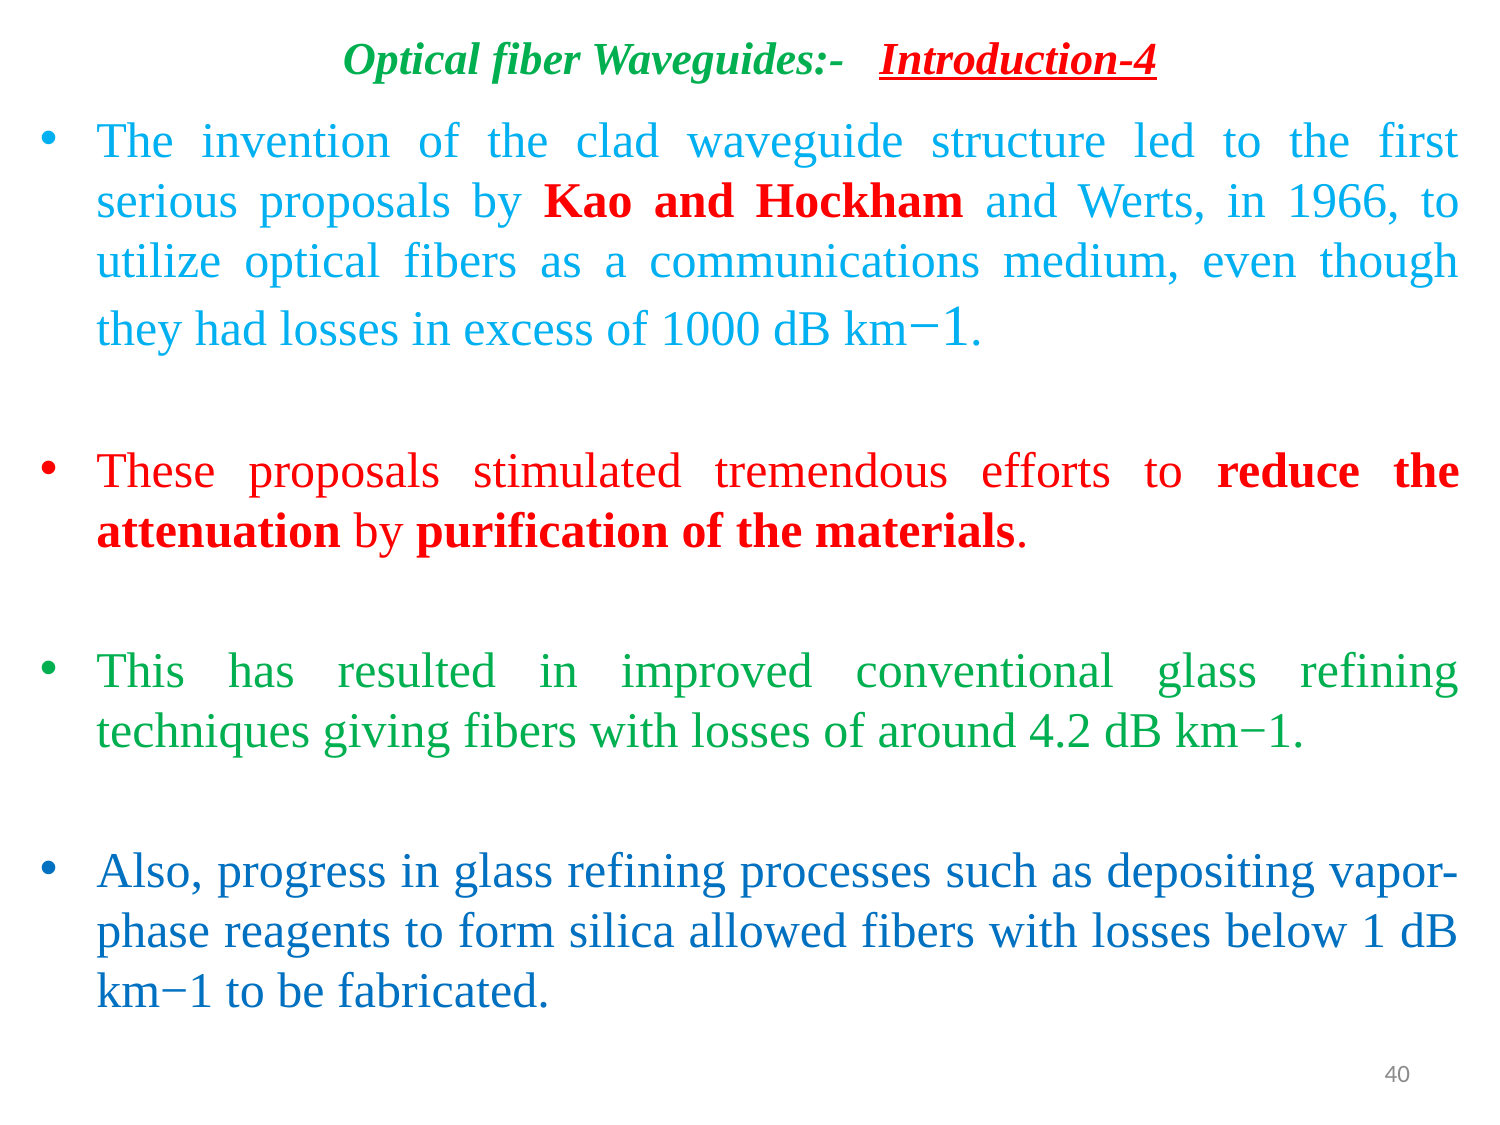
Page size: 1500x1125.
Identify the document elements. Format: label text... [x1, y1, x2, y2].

title Optical fiber Waveguides:- Introduction-4 [75, 24, 1425, 88]
list The invention of the clad waveguide structure led to the first serious proposals by Kao and Hockham and Werts, in 1966, to utilize optical fibers as a communications medium, even though they had losses in excess of 1000 dB km−1. These proposals stimulated tremendous efforts to reduce the attenuation by purification of the materials. This has resulted in improved conventional glass refining techniques giving fibers with losses of around 4.2 dB km−1. Also, progress in glass refining processes such as depositing vapor-phase reagents to form silica allowed fibers with losses below 1 dB km−1 to be fabricated. [24, 99, 1475, 1088]
slide_number 40 [1074, 1042, 1425, 1103]
